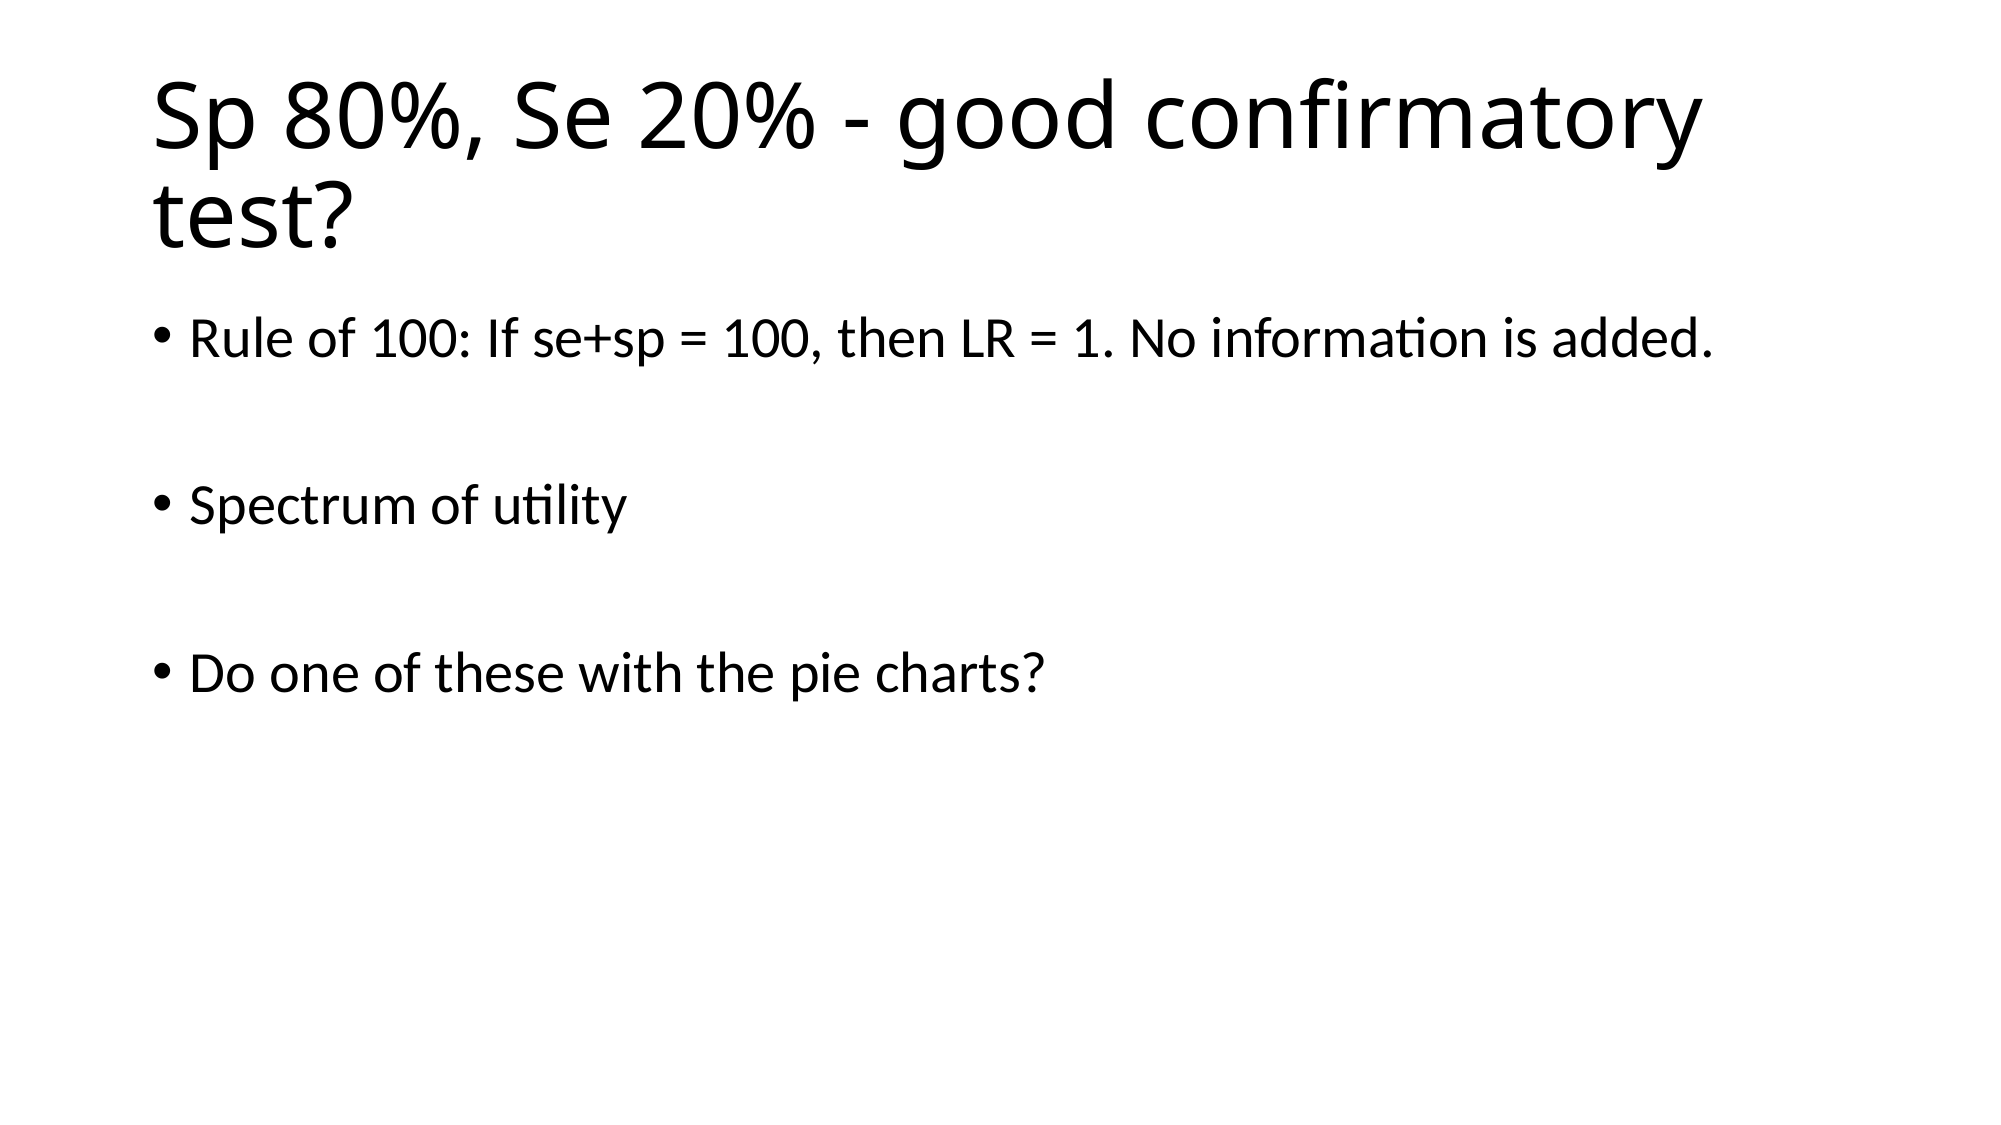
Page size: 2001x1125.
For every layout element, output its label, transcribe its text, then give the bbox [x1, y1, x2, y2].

title Sp 80%, Se 20% - good confirmatory test? [137, 59, 1863, 278]
list Rule of 100: If se+sp = 100, then LR = 1. No information is added. Spectrum of utility Do one of these with the pie charts? [137, 299, 1863, 1014]
